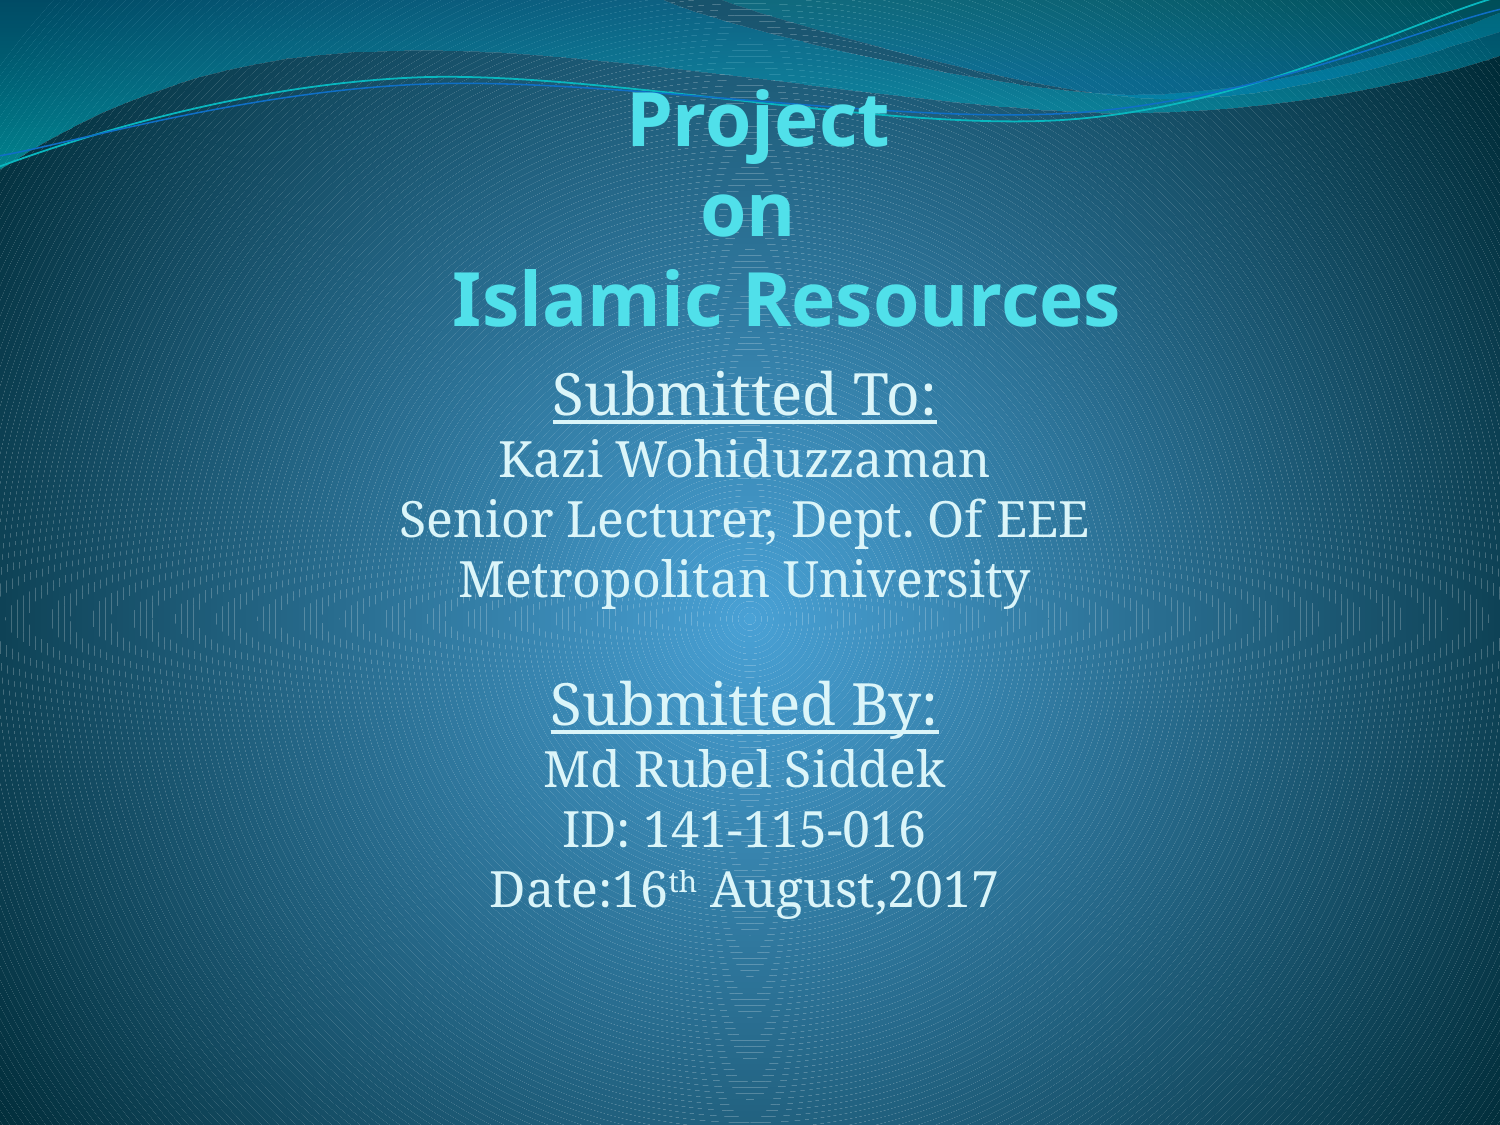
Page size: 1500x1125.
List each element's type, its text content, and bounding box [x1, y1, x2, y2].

title Project on Islamic Resources [0, 0, 1500, 342]
subtitle Submitted To: Kazi Wohiduzzaman Senior Lecturer, Dept. Of EEE Metropolitan University Submitted By: Md Rubel Siddek ID: 141-115-016 Date:16th August,2017 [0, 350, 1500, 1125]
